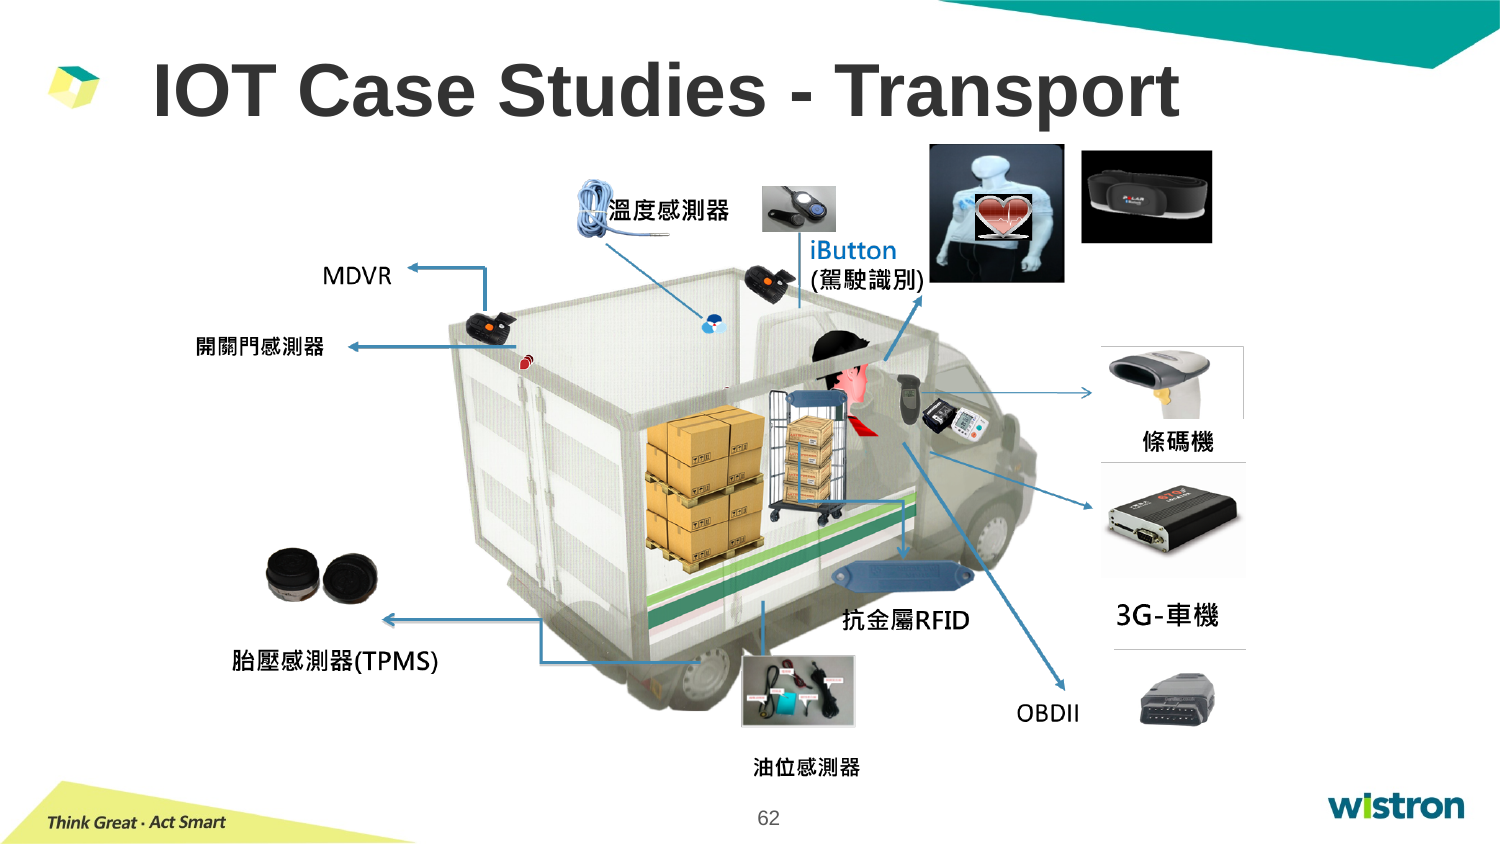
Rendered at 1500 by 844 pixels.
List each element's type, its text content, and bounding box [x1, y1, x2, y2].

title IOT Case Studies - Transport [137, 34, 1438, 141]
picture [0, 0, 1500, 844]
